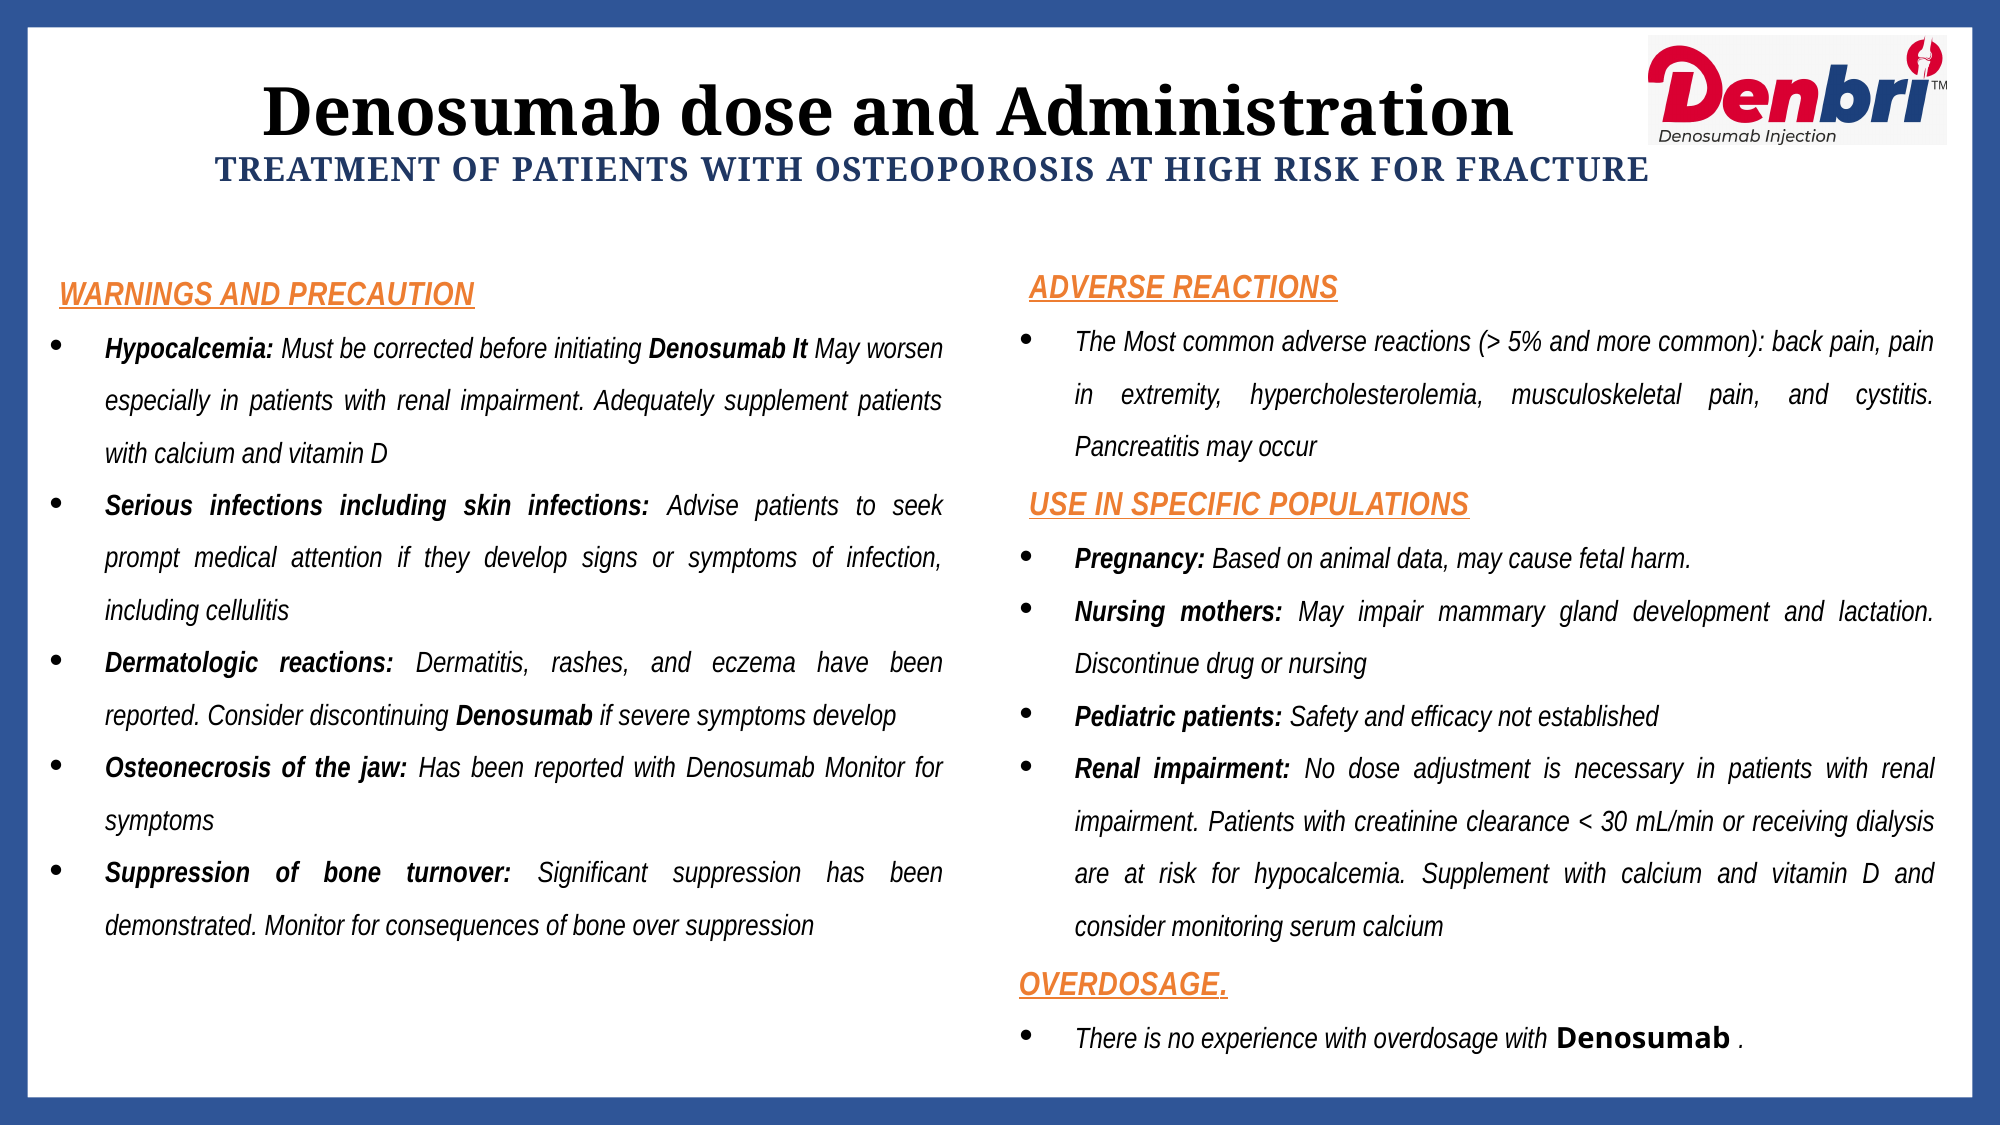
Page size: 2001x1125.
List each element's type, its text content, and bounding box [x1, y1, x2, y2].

text_box Warnings and precaution Hypocalcemia: Must be corrected before initiating Denosumab It May worsen especially in patients with renal impairment. Adequately supplement patients with calcium and vitamin D Serious infections including skin infections: Advise patients to seek prompt medical attention if they develop signs or symptoms of infection, including cellulitis Dermatologic reactions: Dermatitis, rashes, and eczema have been reported. Consider discontinuing Denosumab if severe symptoms develop Osteonecrosis of the jaw: Has been reported with Denosumab Monitor for symptoms Suppression of bone turnover: Significant suppression has been demonstrated. Monitor for consequences of bone over suppression [34, 244, 970, 1001]
text_box Denosumab dose and Administration [146, 28, 1649, 121]
picture [1648, 35, 1947, 145]
text_box Treatment of patients with osteoporosis at high risk for fracture [146, 121, 1721, 196]
text_box [0, 0, 2000, 1125]
text_box Adverse reactions The Most common adverse reactions (> 5% and more common): back pain, pain in extremity, hypercholesterolemia, musculoskeletal pain, and cystitis. Pancreatitis may occur Use in specific populations Pregnancy: Based on animal data, may cause fetal harm. Nursing mothers: May impair mammary gland development and lactation. Discontinue drug or nursing Pediatric patients: Safety and efficacy not established Renal impairment: No dose adjustment is necessary in patients with renal impairment. Patients with creatinine clearance < 30 mL/min or receiving dialysis are at risk for hypocalcemia. Supplement with calcium and vitamin D and consider monitoring serum calcium Overdosage. There is no experience with overdosage with Denosumab . [1004, 237, 1962, 1062]
